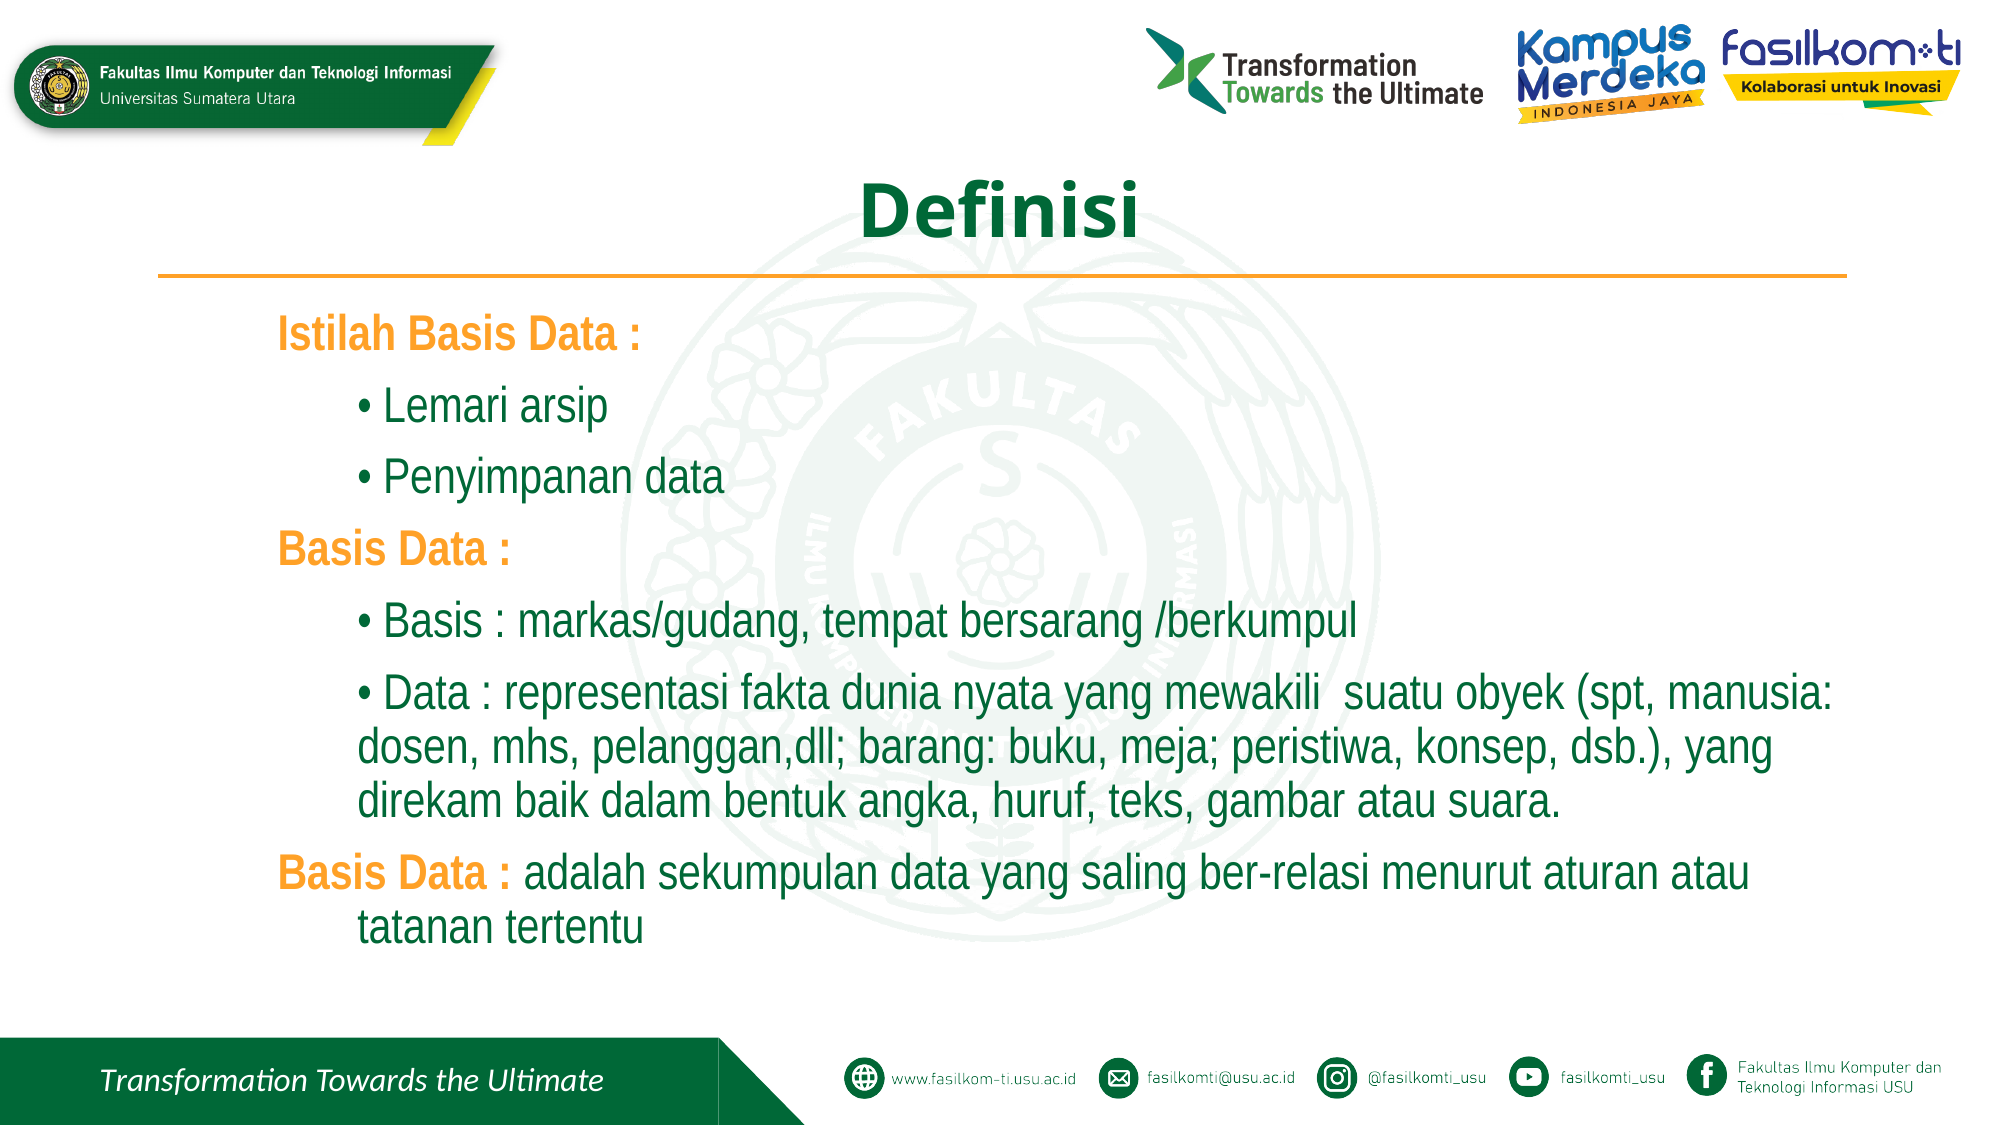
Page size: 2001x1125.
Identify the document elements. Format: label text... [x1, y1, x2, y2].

picture [0, 0, 2000, 1124]
list Istilah Basis Data : • Lemari arsip • Penyimpanan data Basis Data : • Basis : markas/gudang, tempat bersarang /berkumpul • Data : representasi fakta dunia nyata yang mewakili suatu obyek (spt, manusia: dosen, mhs, pelanggan,dll; barang: buku, meja; peristiwa, konsep, dsb.), yang direkam baik dalam bentuk angka, huruf, teks, gambar atau suara. Basis Data : adalah sekumpulan data yang saling ber-relasi menurut aturan atau tatanan tertentu [137, 299, 1863, 976]
title Definisi [137, 149, 1863, 278]
